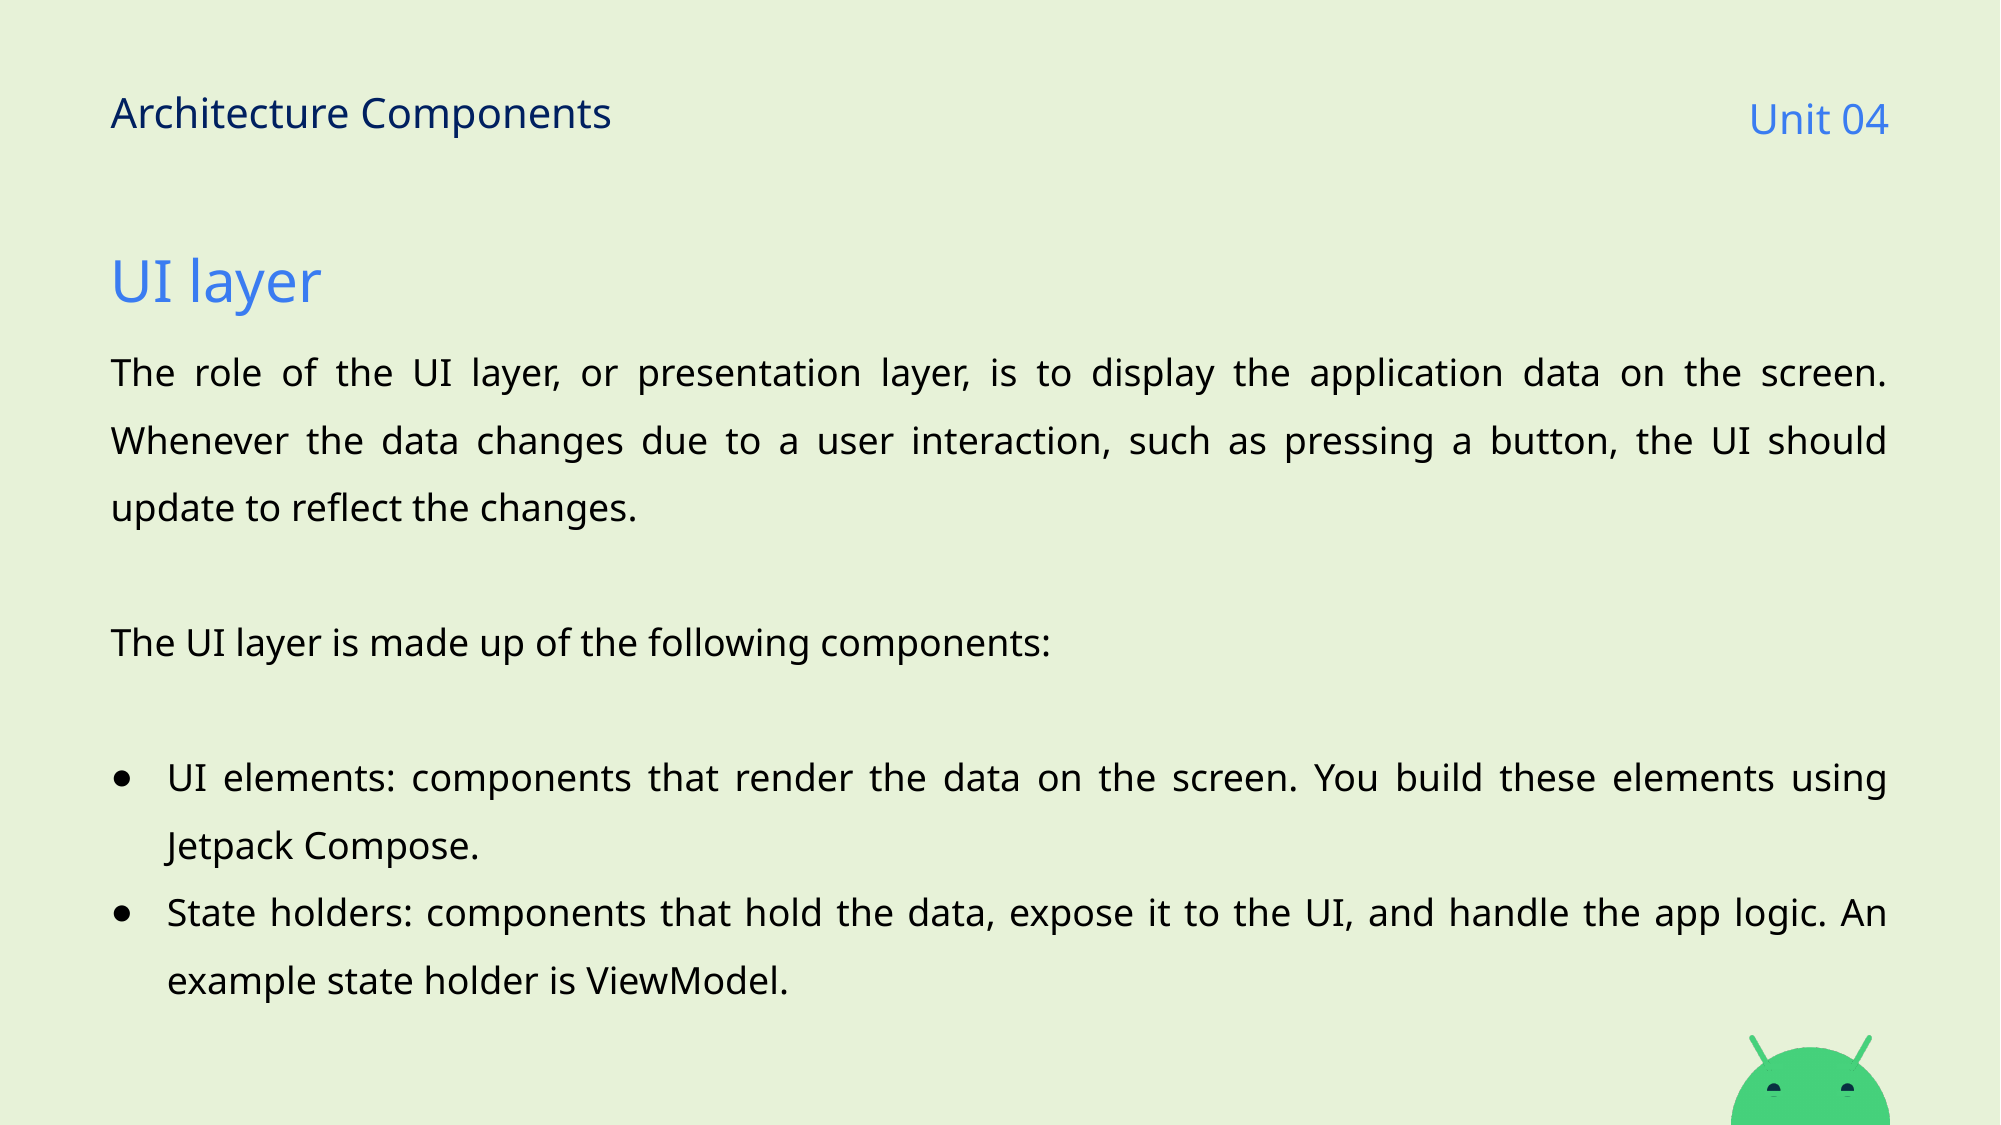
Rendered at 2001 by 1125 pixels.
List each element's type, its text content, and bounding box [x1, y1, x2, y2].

text_box Unit 04 [1716, 85, 1905, 151]
text_box UI layer The role of the UI layer, or presentation layer, is to display the application data on the screen. Whenever the data changes due to a user interaction, such as pressing a button, the UI should update to reflect the changes. The UI layer is made up of the following components: UI elements: components that render the data on the screen. You build these elements using Jetpack Compose. State holders: components that hold the data, expose it to the UI, and handle the app logic. An example state holder is ViewModel. [95, 201, 1905, 1010]
text_box [1730, 1118, 1891, 1125]
text_box Architecture Components [95, 79, 680, 145]
picture [1731, 1035, 1890, 1120]
